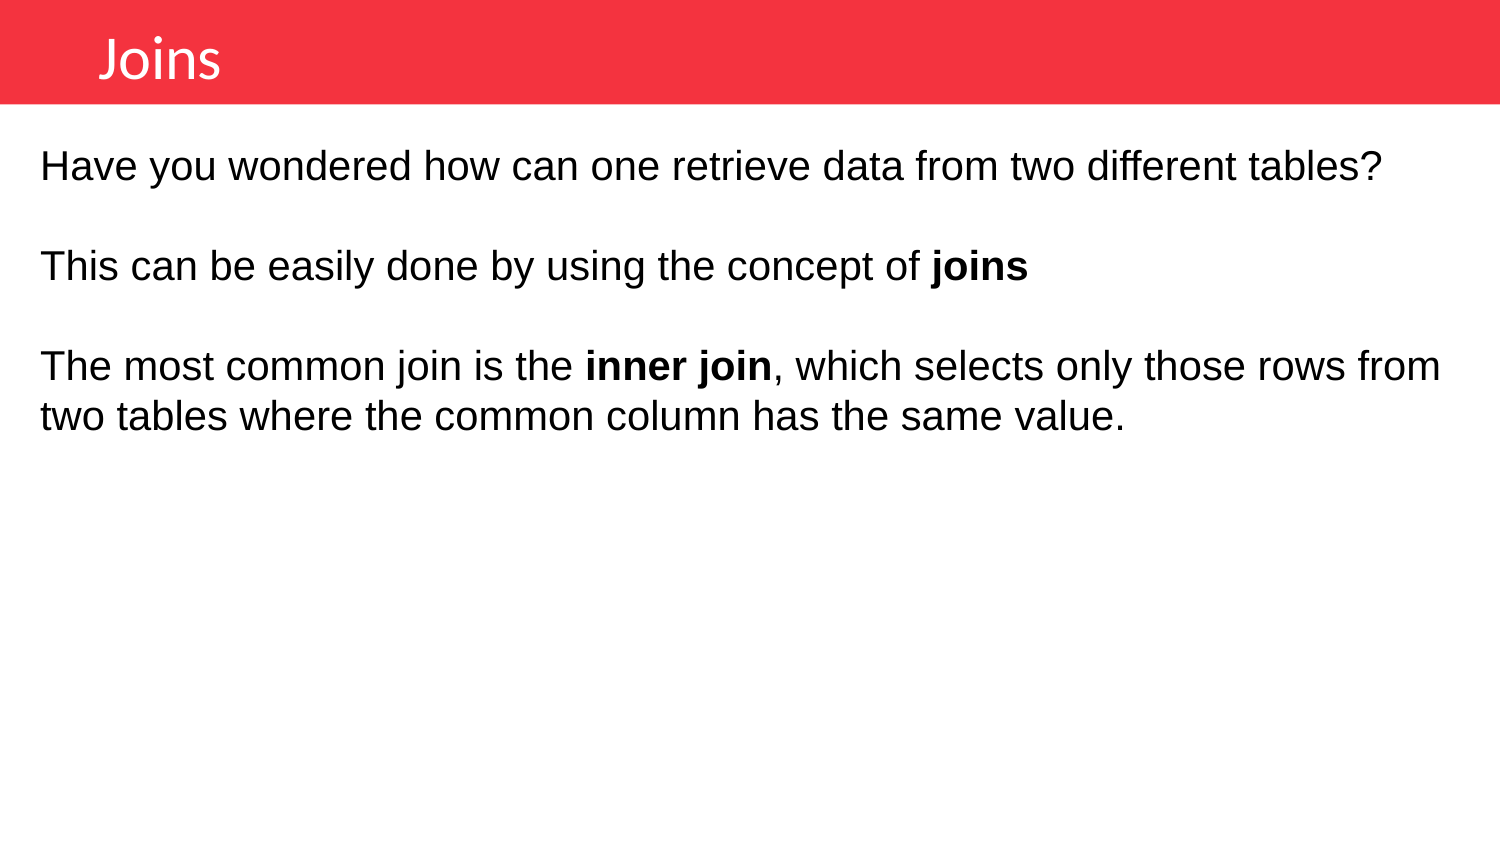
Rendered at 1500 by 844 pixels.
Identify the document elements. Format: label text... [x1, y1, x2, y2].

text_box Have you wondered how can one retrieve data from two different tables? This can be easily done by using the concept of joins The most common join is the inner join, which selects only those rows from two tables where the common column has the same value. [25, 123, 1475, 820]
text_box [0, 0, 1500, 105]
text_box Joins [83, 2, 1289, 123]
